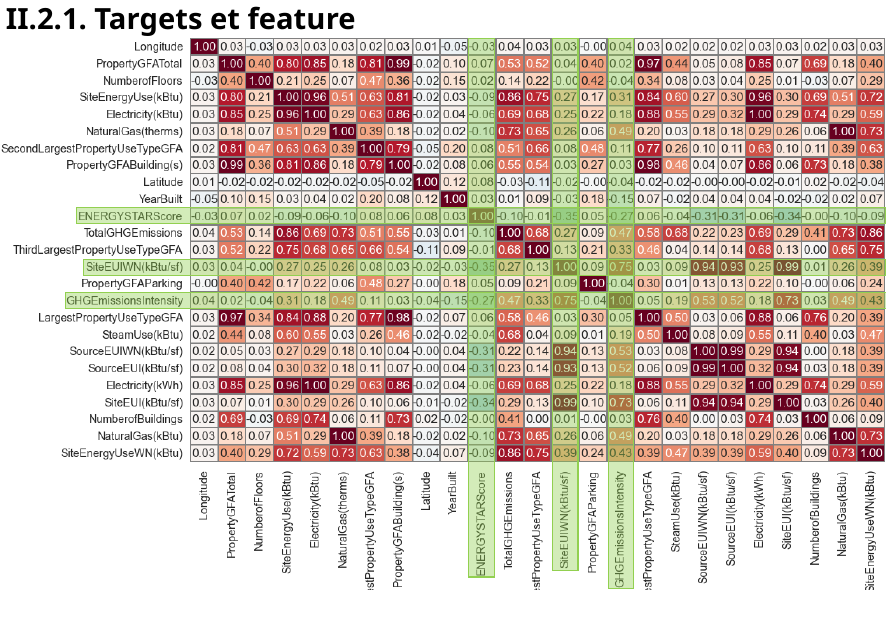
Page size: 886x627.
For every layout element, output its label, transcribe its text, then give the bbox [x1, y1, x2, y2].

text_box II.2.1. Targets et feature particulière [0, 0, 523, 36]
picture [0, 36, 886, 590]
